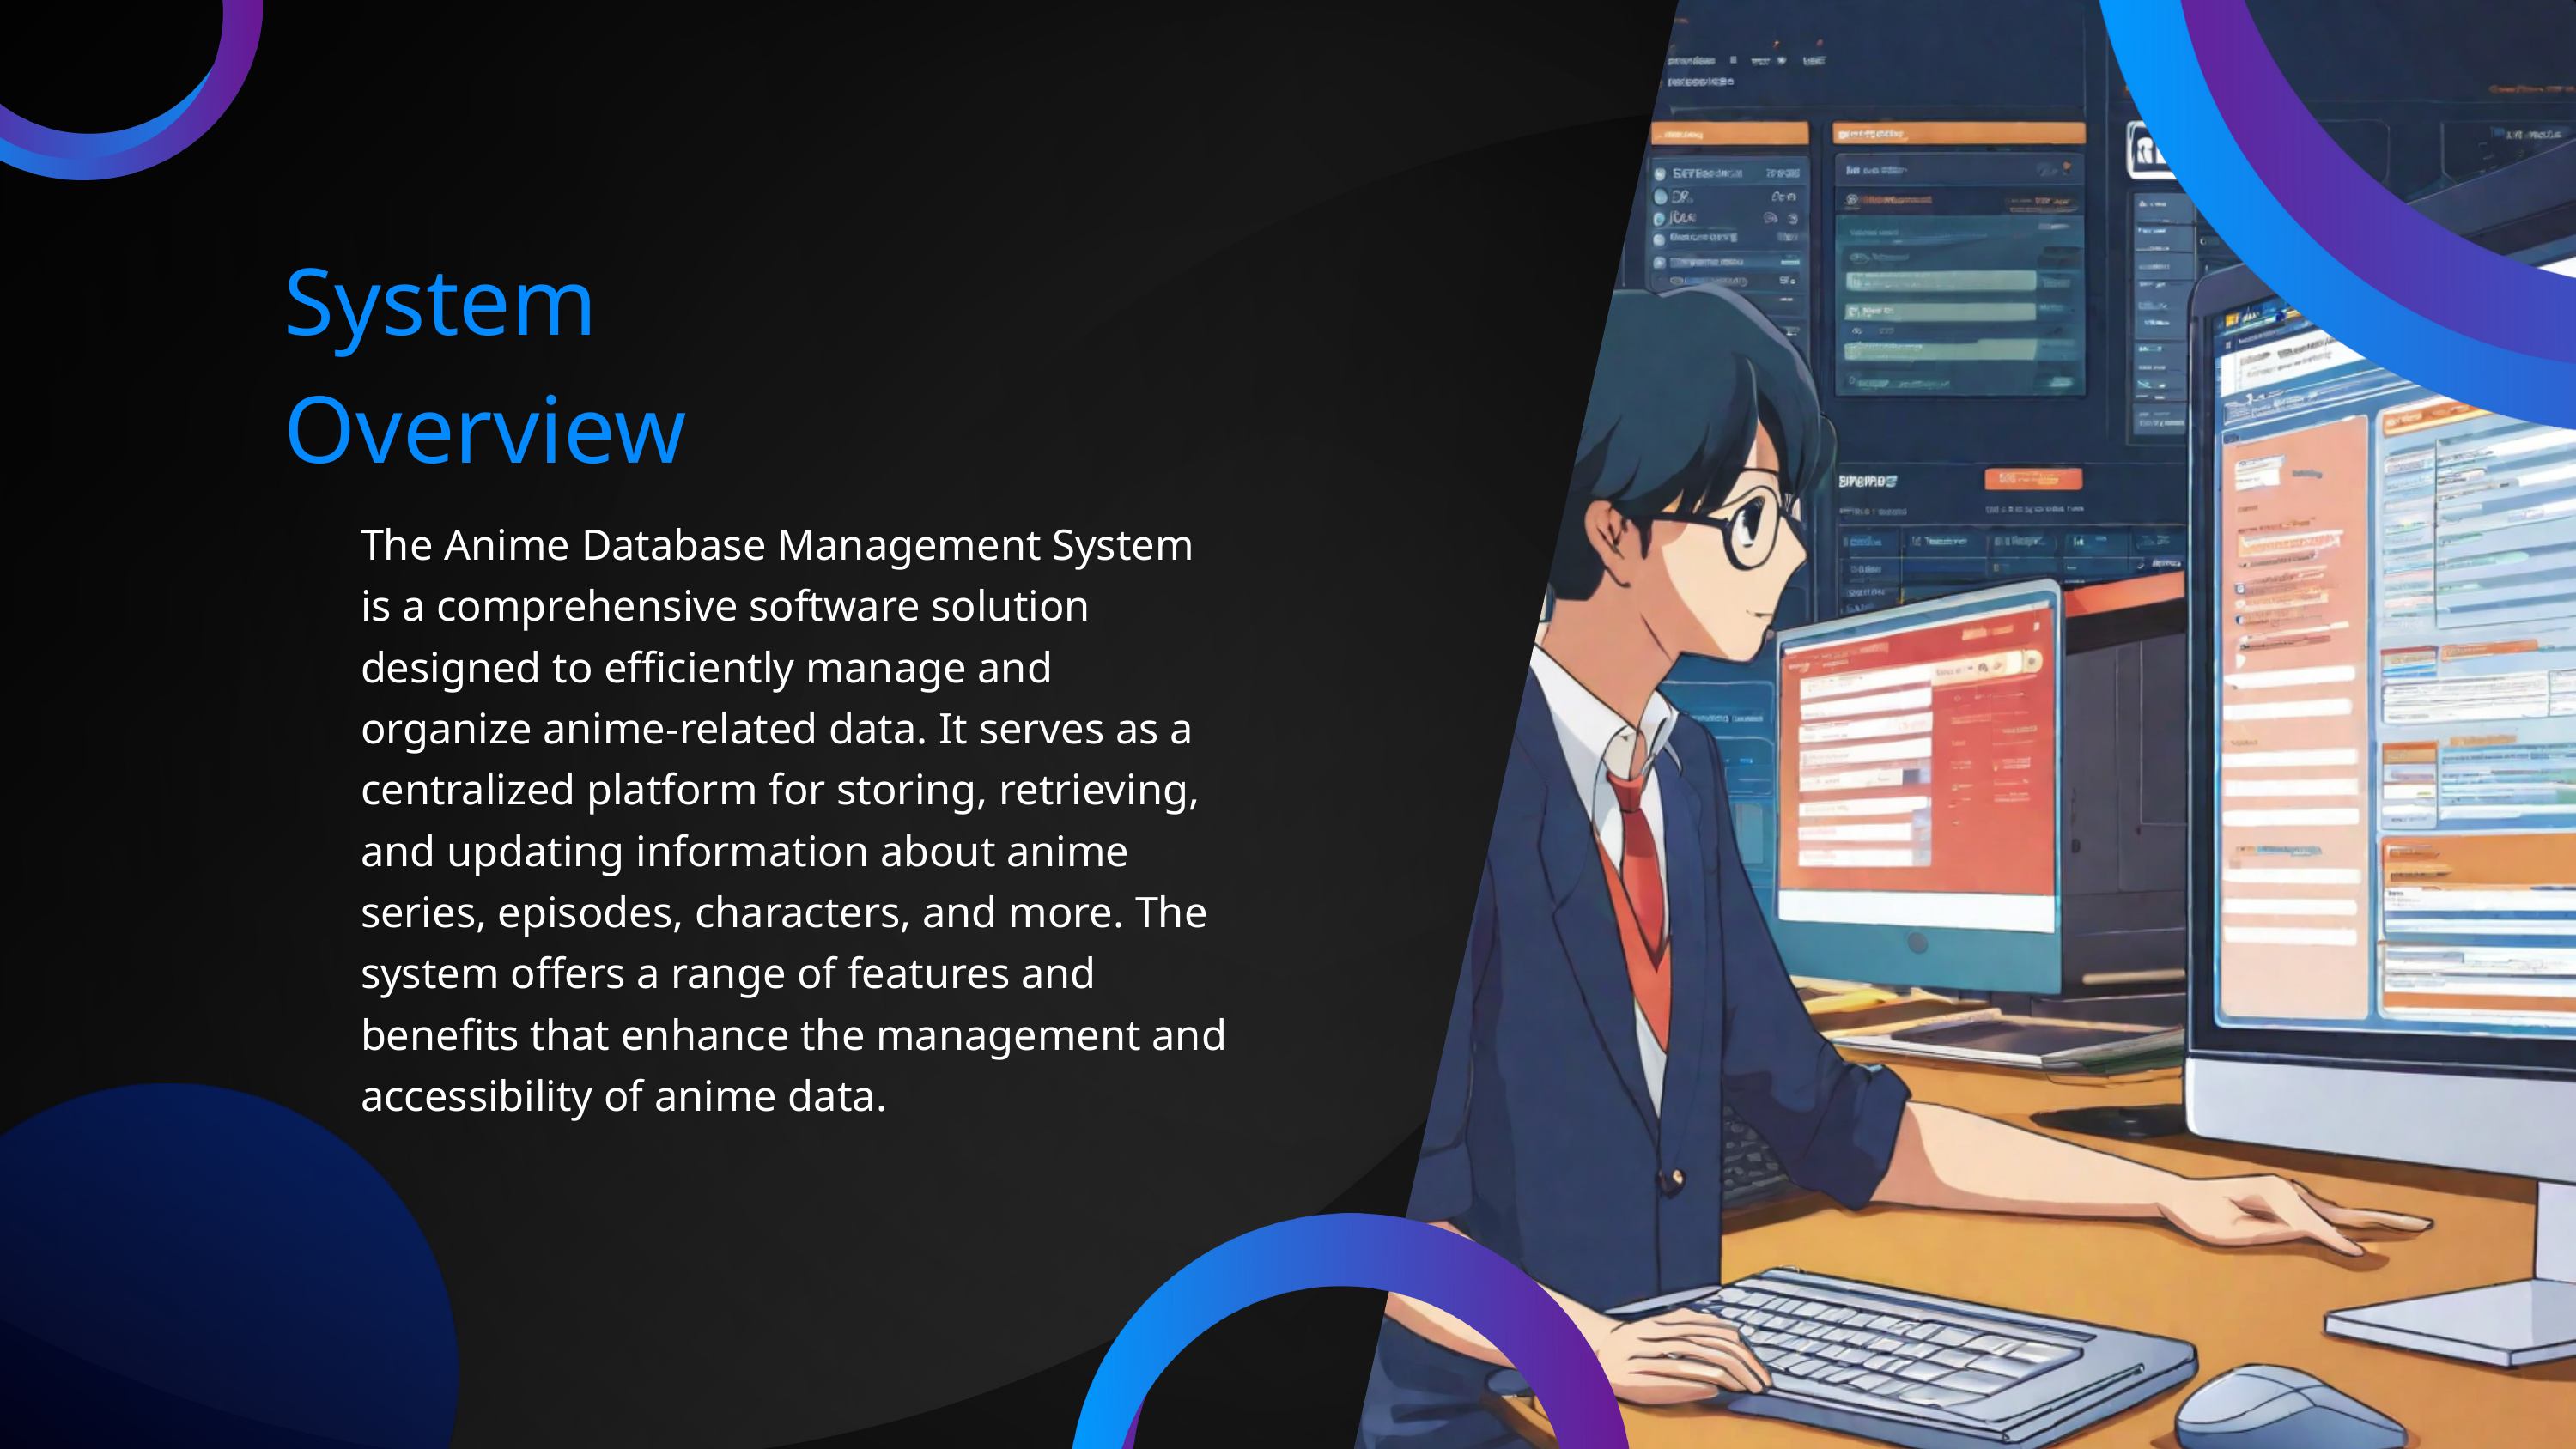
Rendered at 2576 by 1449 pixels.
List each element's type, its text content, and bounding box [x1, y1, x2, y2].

text_box The Anime Database Management System is a comprehensive software solution designed to efficiently manage and organize anime-related data. It serves as a centralized platform for storing, retrieving, and updating information about anime series, episodes, characters, and more. The system offers a range of features and benefits that enhance the management and accessibility of anime data. [361, 506, 1229, 1120]
text_box [0, 1083, 459, 1449]
text_box [1068, 1213, 1346, 1449]
text_box System Overview [283, 225, 1015, 482]
text_box [0, 0, 264, 180]
text_box [0, 0, 1348, 1449]
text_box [1350, 0, 2576, 1449]
